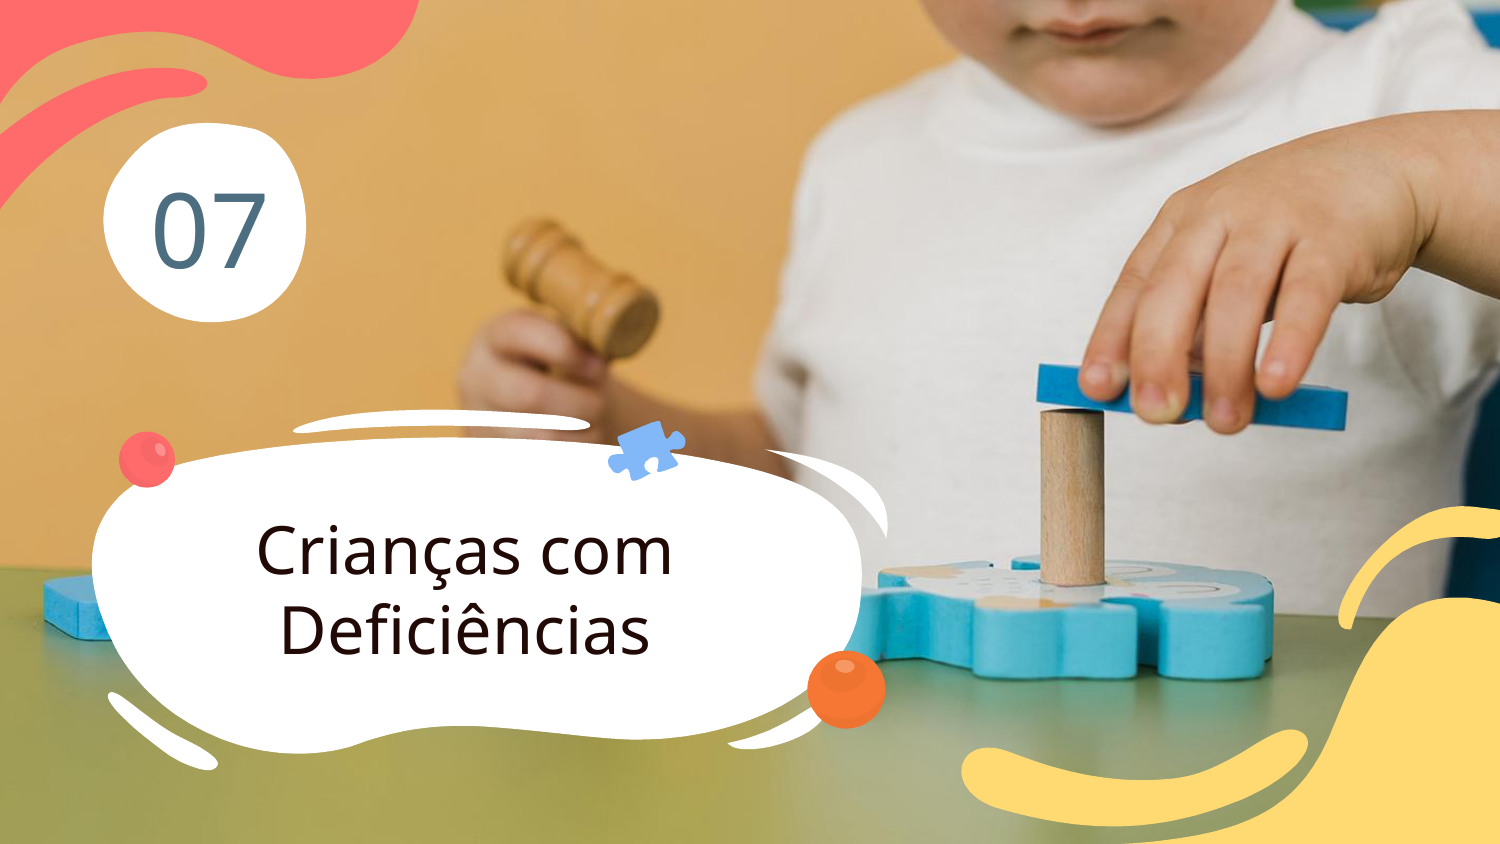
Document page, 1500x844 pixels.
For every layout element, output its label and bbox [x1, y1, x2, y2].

picture [0, 0, 1500, 844]
text_box [118, 431, 176, 488]
picture [0, 38, 102, 133]
text_box [961, 505, 1500, 844]
text_box [91, 409, 888, 771]
text_box [102, 0, 316, 316]
text_box [807, 650, 886, 729]
